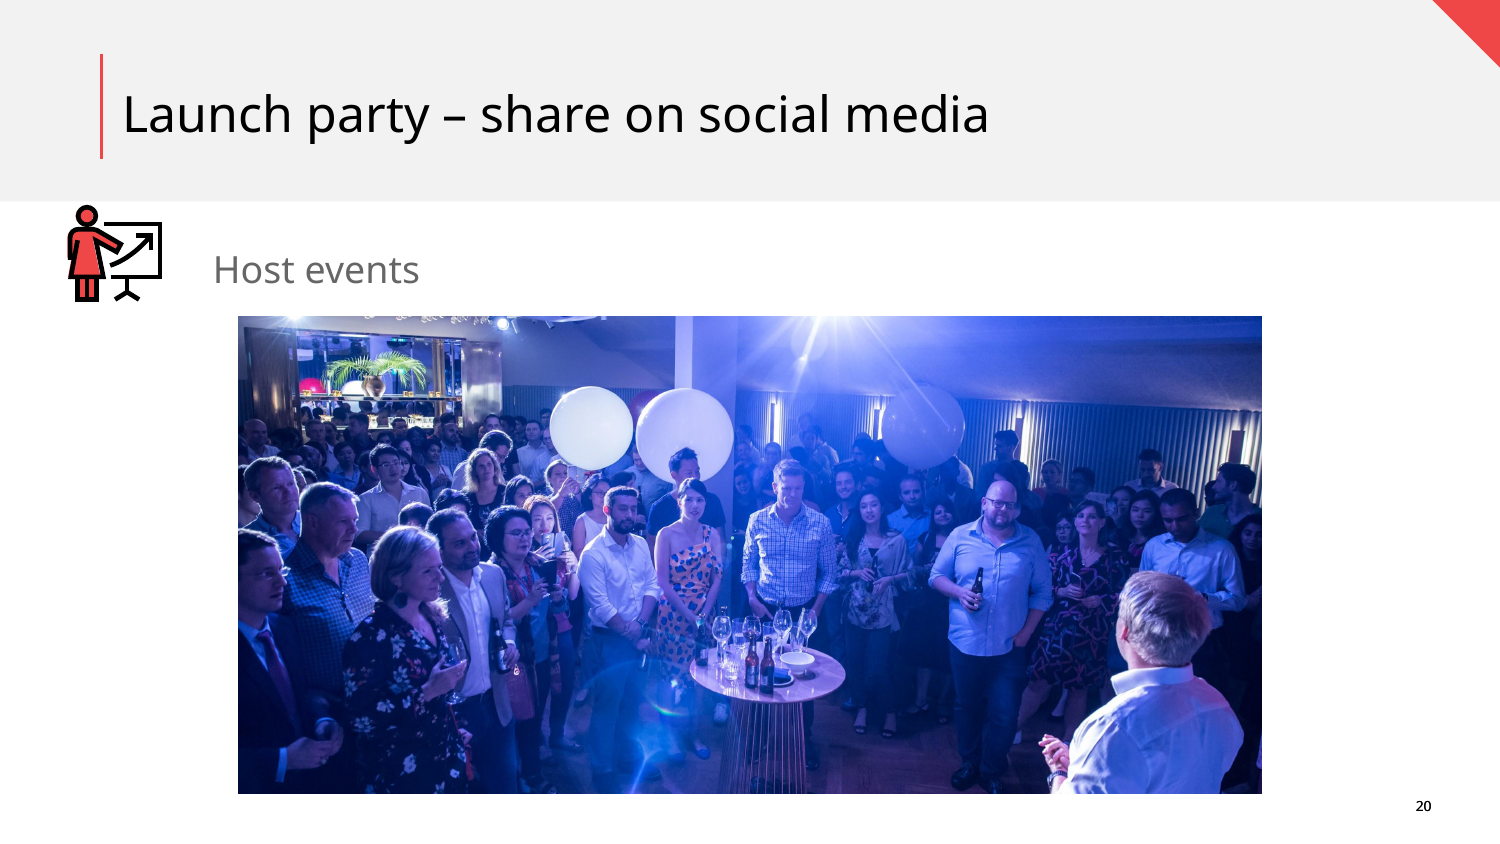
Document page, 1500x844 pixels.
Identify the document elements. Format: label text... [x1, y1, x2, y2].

picture [238, 316, 1262, 794]
title Launch party – share on social media [122, 52, 1486, 143]
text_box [67, 206, 160, 300]
text_box Host events [197, 208, 691, 326]
